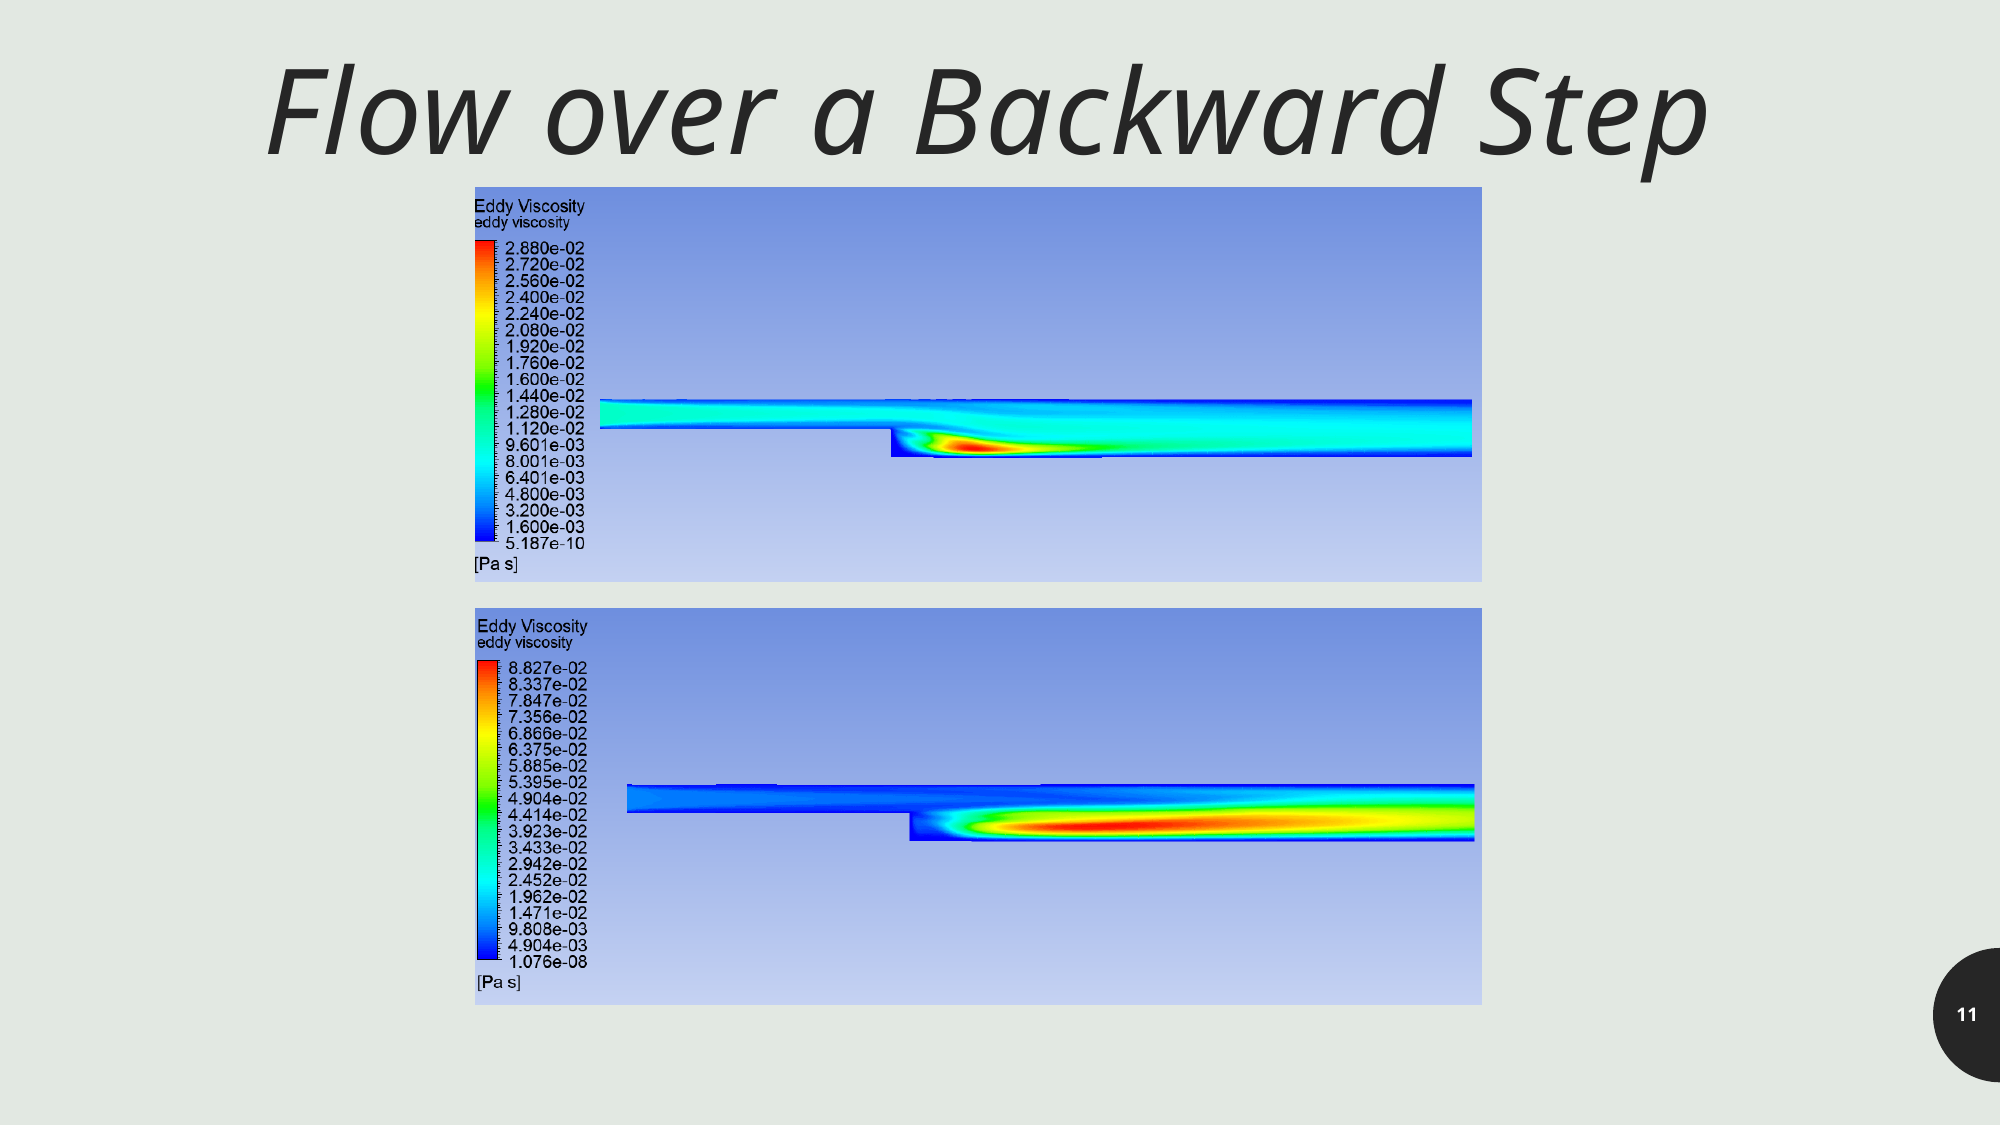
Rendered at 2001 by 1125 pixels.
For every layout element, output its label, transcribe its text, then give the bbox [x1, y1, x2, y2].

slide_number 11 [1933, 985, 2000, 1046]
picture [475, 187, 1482, 582]
title Flow over a Backward Step [113, 44, 1865, 189]
picture [475, 608, 1482, 1005]
